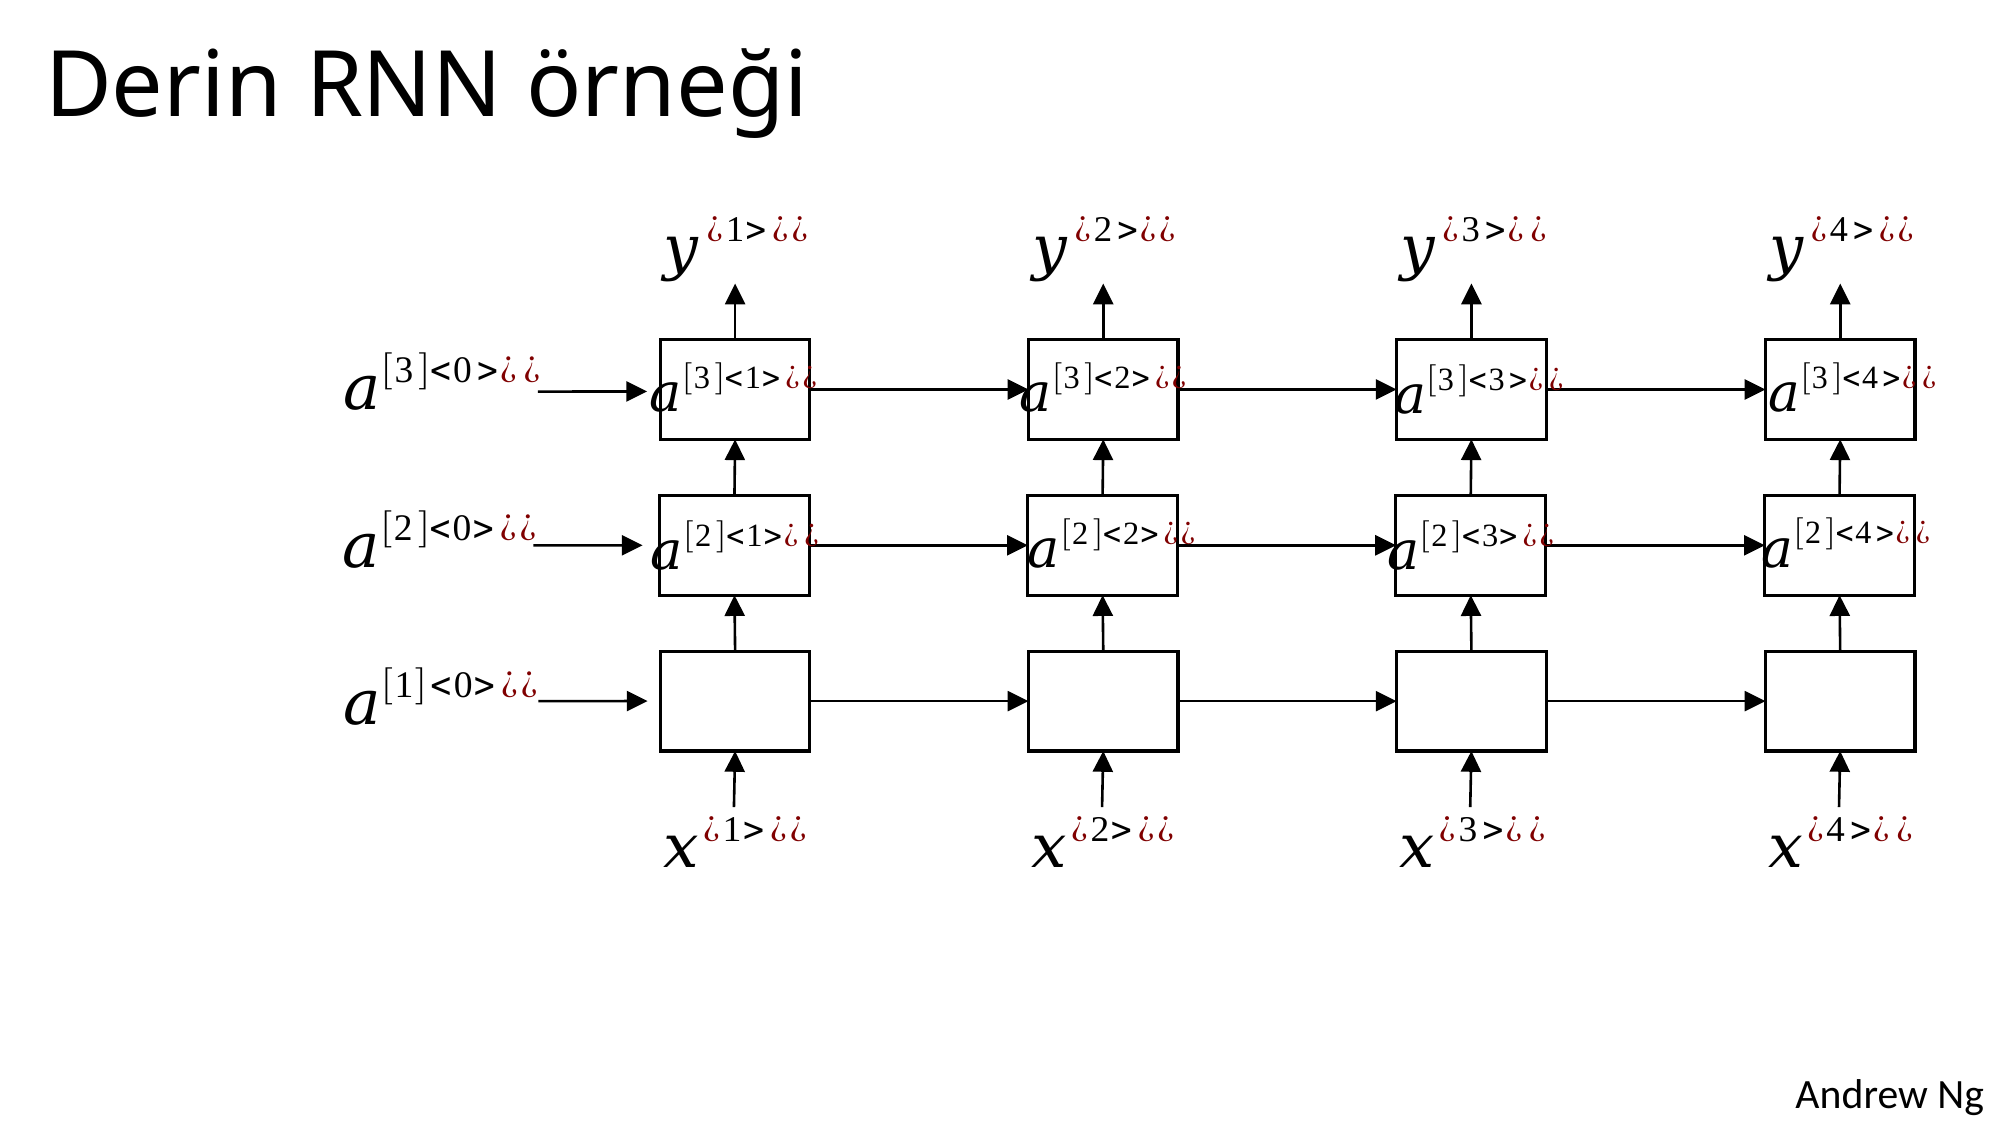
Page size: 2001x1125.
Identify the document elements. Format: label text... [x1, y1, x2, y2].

title Derin RNN örneği [30, 29, 2000, 248]
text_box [343, 596, 1916, 883]
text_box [342, 439, 1930, 596]
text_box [343, 207, 1937, 440]
